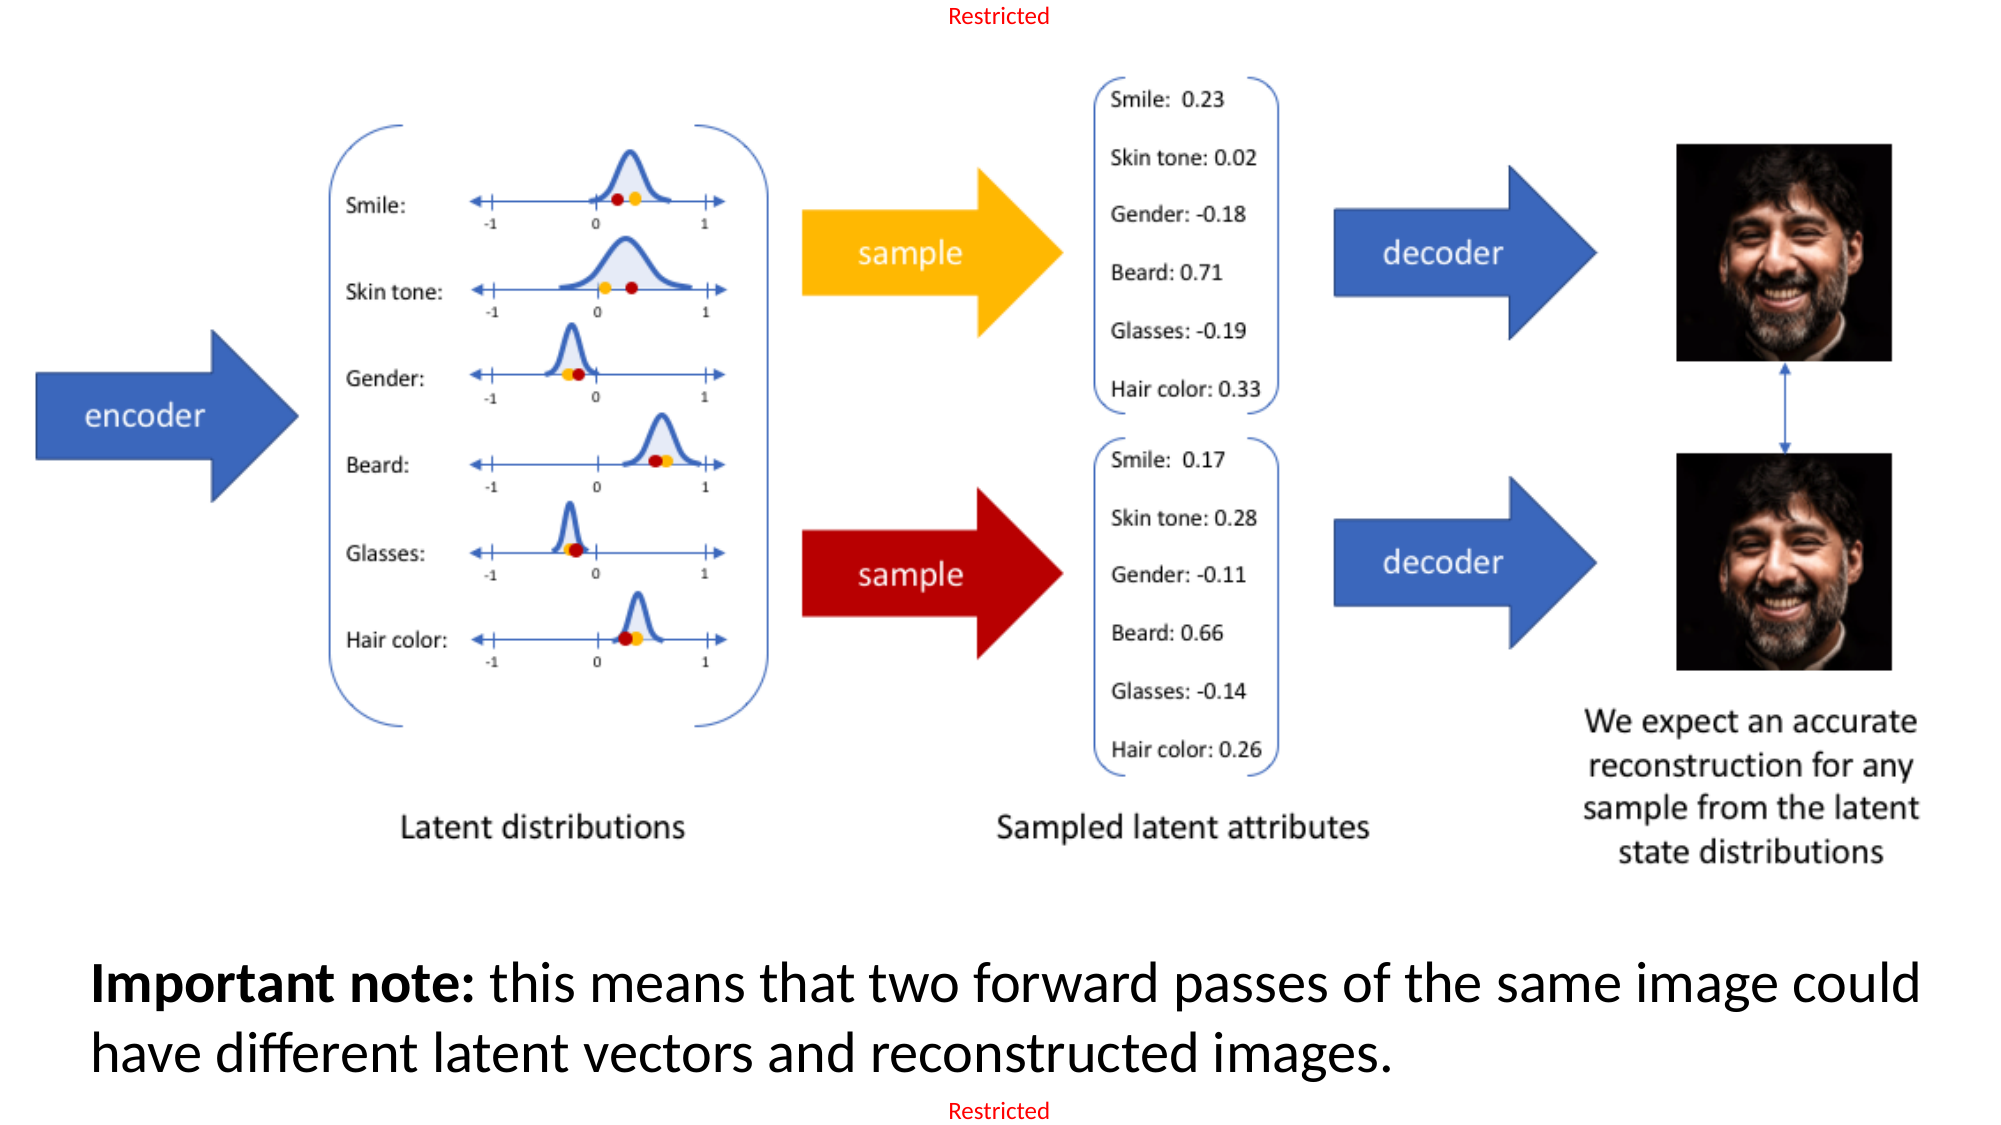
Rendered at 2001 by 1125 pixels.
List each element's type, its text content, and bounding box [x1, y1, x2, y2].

text_box Important note: this means that two forward passes of the same image could have different latent vectors and reconstructed images. [75, 936, 1940, 1092]
picture [13, 64, 1940, 876]
